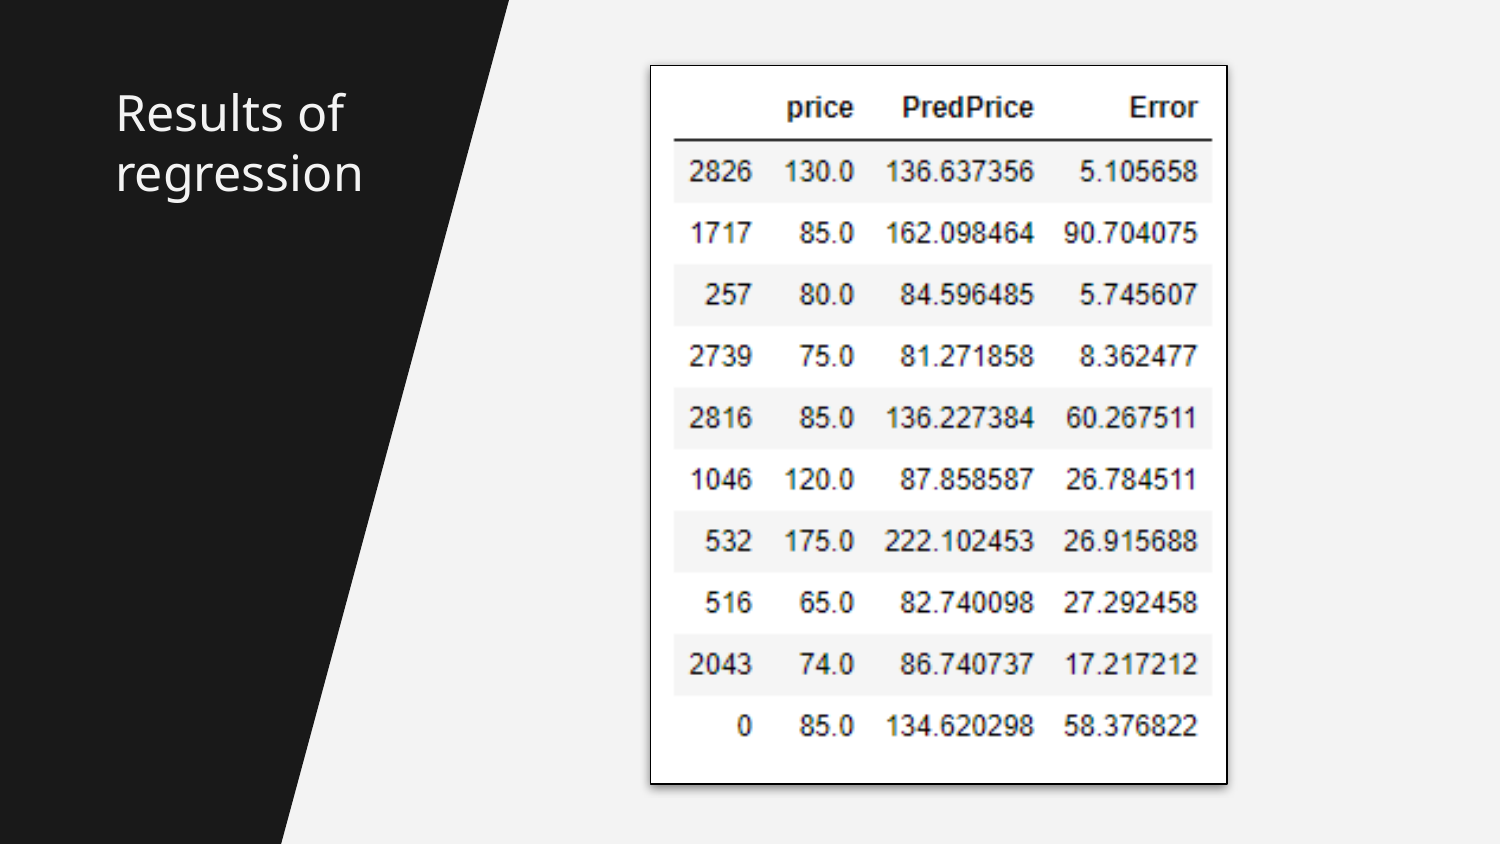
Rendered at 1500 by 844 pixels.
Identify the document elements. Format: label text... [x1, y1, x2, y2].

title Results of regression [100, 66, 386, 222]
picture [651, 66, 1227, 784]
